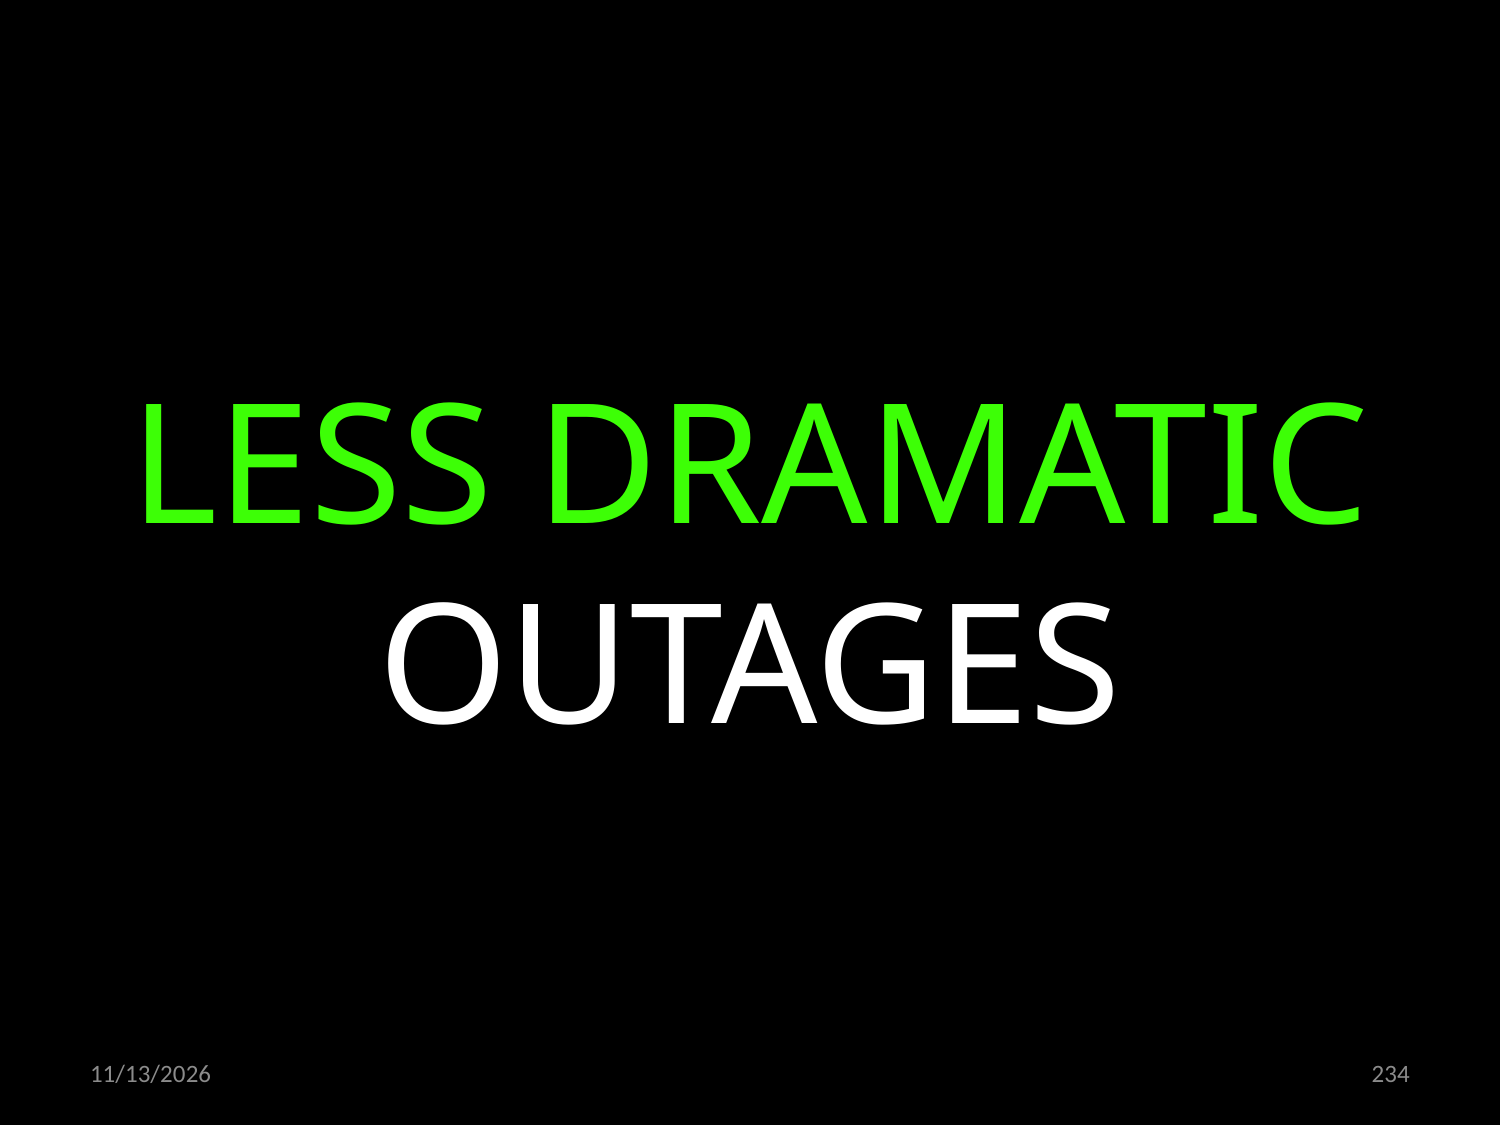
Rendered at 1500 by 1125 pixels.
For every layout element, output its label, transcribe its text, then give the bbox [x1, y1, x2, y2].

text_box LESS DRAMATIC OUTAGES [0, 348, 1500, 451]
slide_number 234 [1074, 1042, 1425, 1103]
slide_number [75, 1042, 425, 1103]
